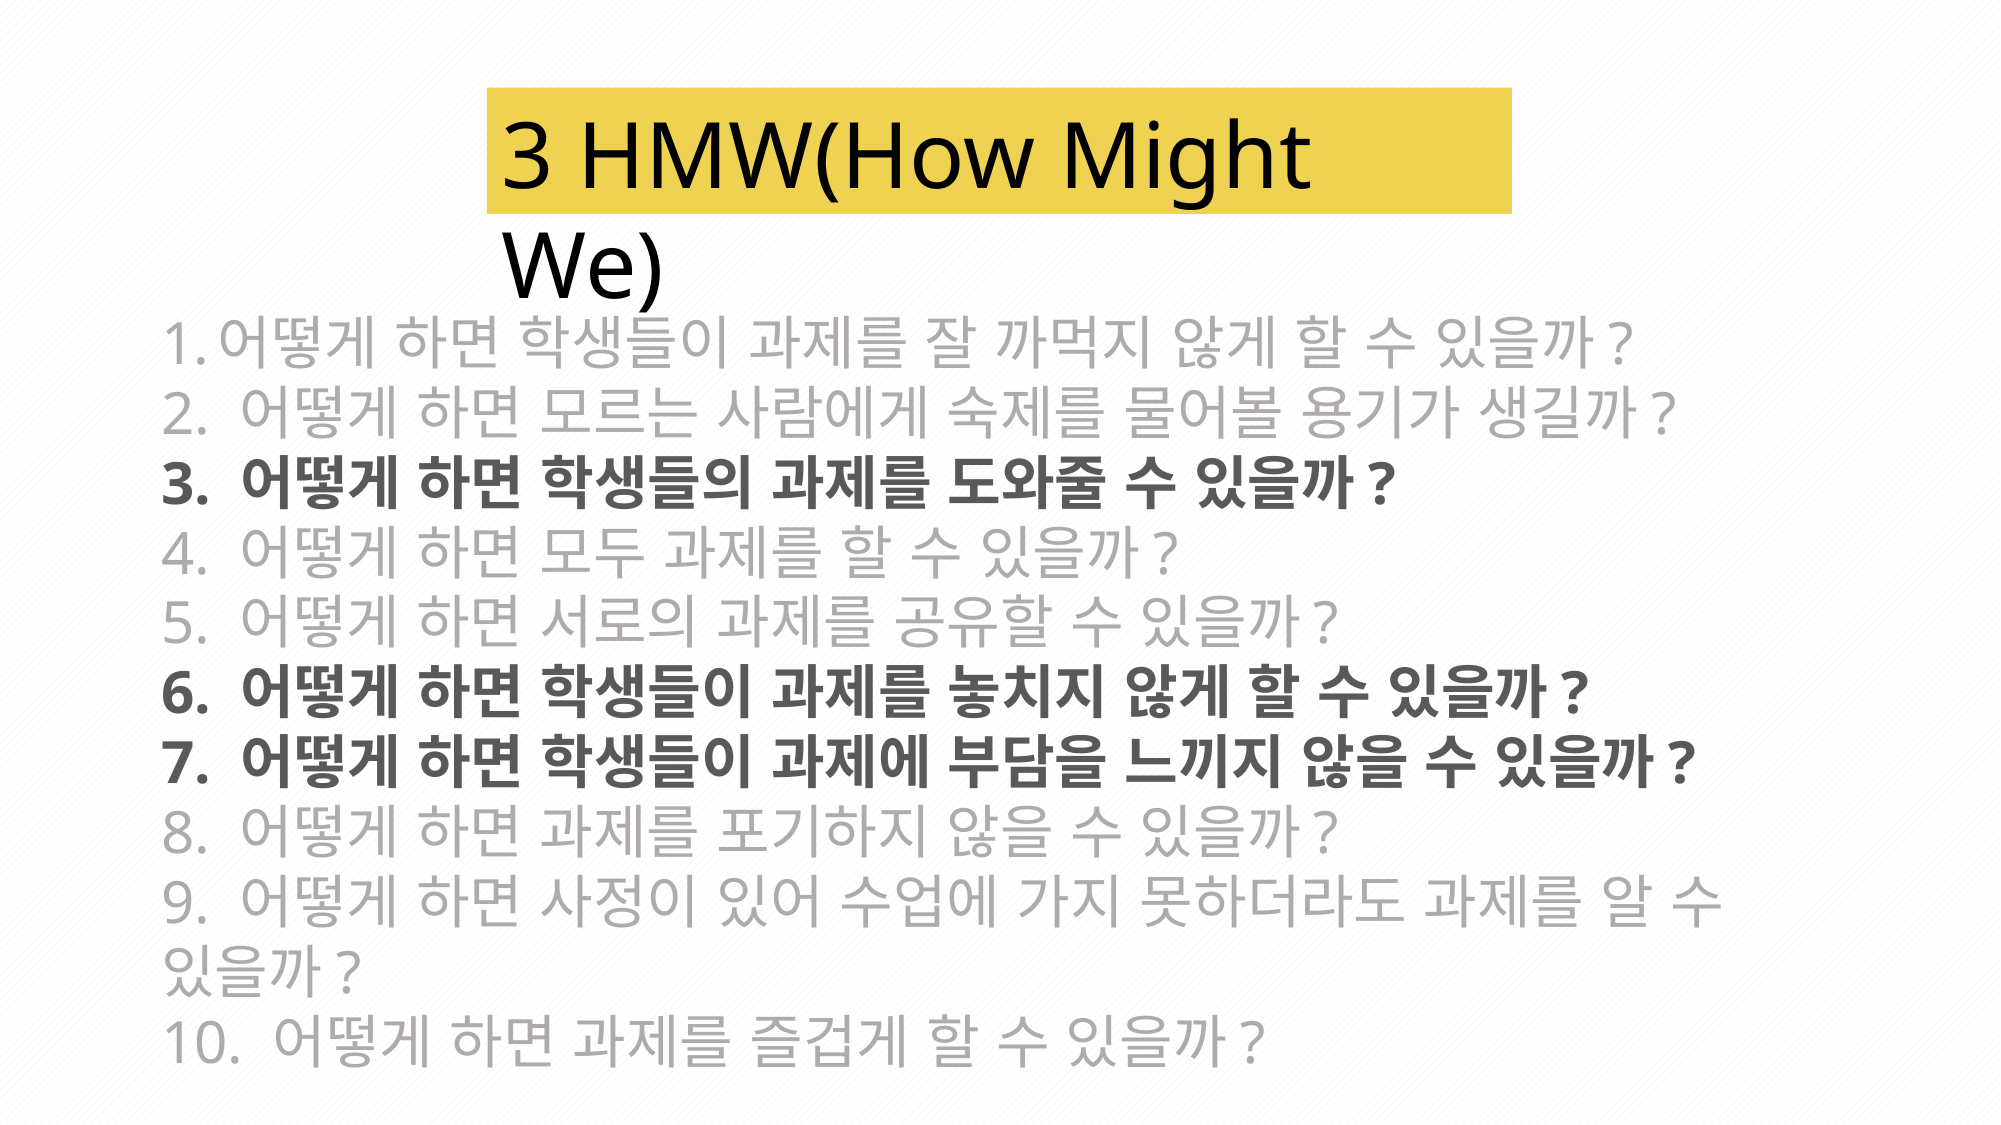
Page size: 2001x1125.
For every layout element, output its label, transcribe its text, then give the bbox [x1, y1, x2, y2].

text_box 3 HMW(How Might We) [486, 89, 1512, 298]
text_box 어떻게 하면 학생들이 과제를 잘 까먹지 않게 할 수 있을까? 2. 어떻게 하면 모르는 사람에게 숙제를 물어볼 용기가 생길까? 3. 어떻게 하면 학생들의 과제를 도와줄 수 있을까? 4. 어떻게 하면 모두 과제를 할 수 있을까? 5. 어떻게 하면 서로의 과제를 공유할 수 있을까? 6. 어떻게 하면 학생들이 과제를 놓치지 않게 할 수 있을까? 7. 어떻게 하면 학생들이 과제에 부담을 느끼지 않을 수 있을까? 8. 어떻게 하면 과제를 포기하지 않을 수 있을까? 9. 어떻게 하면 사정이 있어 수업에 가지 못하더라도 과제를 알 수 있을까? 10. 어떻게 하면 과제를 즐겁게 할 수 있을까? [146, 298, 1872, 1083]
